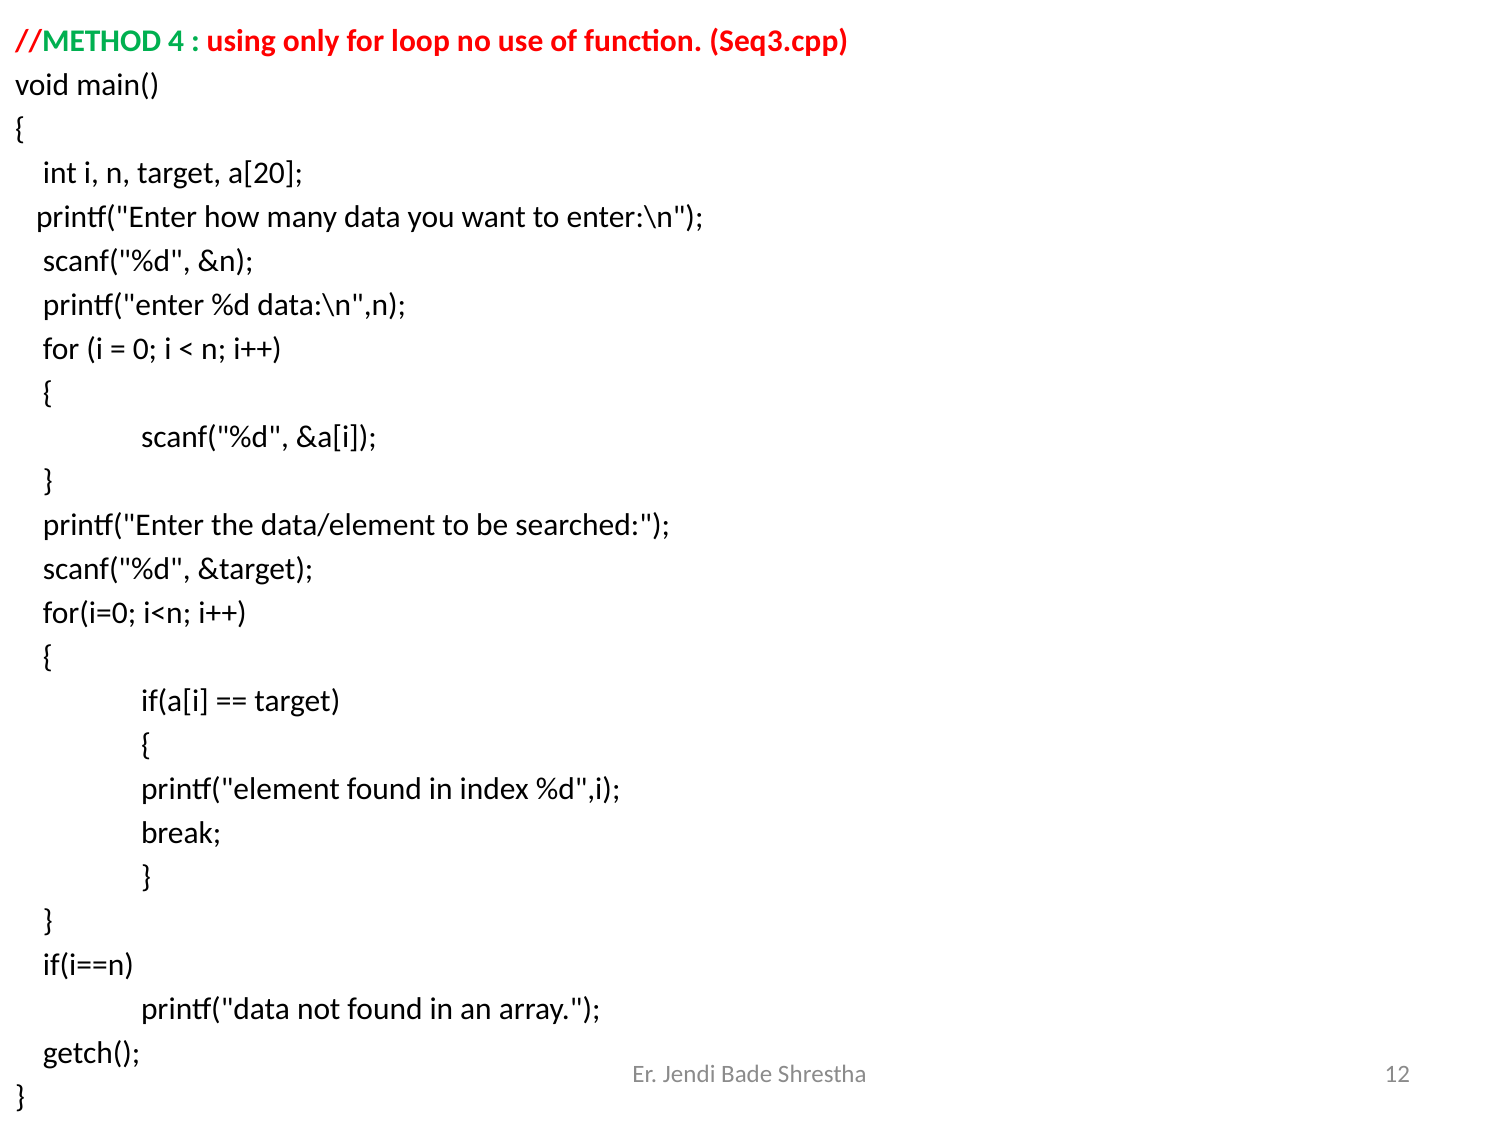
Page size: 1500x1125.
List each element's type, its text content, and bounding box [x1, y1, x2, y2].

footer Er. Jendi Bade Shrestha [512, 1042, 988, 1103]
slide_number 12 [1074, 1042, 1425, 1103]
list //METHOD 4 : using only for loop no use of function. (Seq3.cpp) void main() { int i, n, target, a[20]; printf("Enter how many data you want to enter:\n"); scanf("%d", &n); printf("enter %d data:\n",n); for (i = 0; i < n; i++) { scanf("%d", &a[i]); } printf("Enter the data/element to be searched:"); scanf("%d", &target); for(i=0; i<n; i++) { if(a[i] == target) { printf("element found in index %d",i); break; } } if(i==n) printf("data not found in an array."); getch(); } [0, 12, 1500, 1125]
